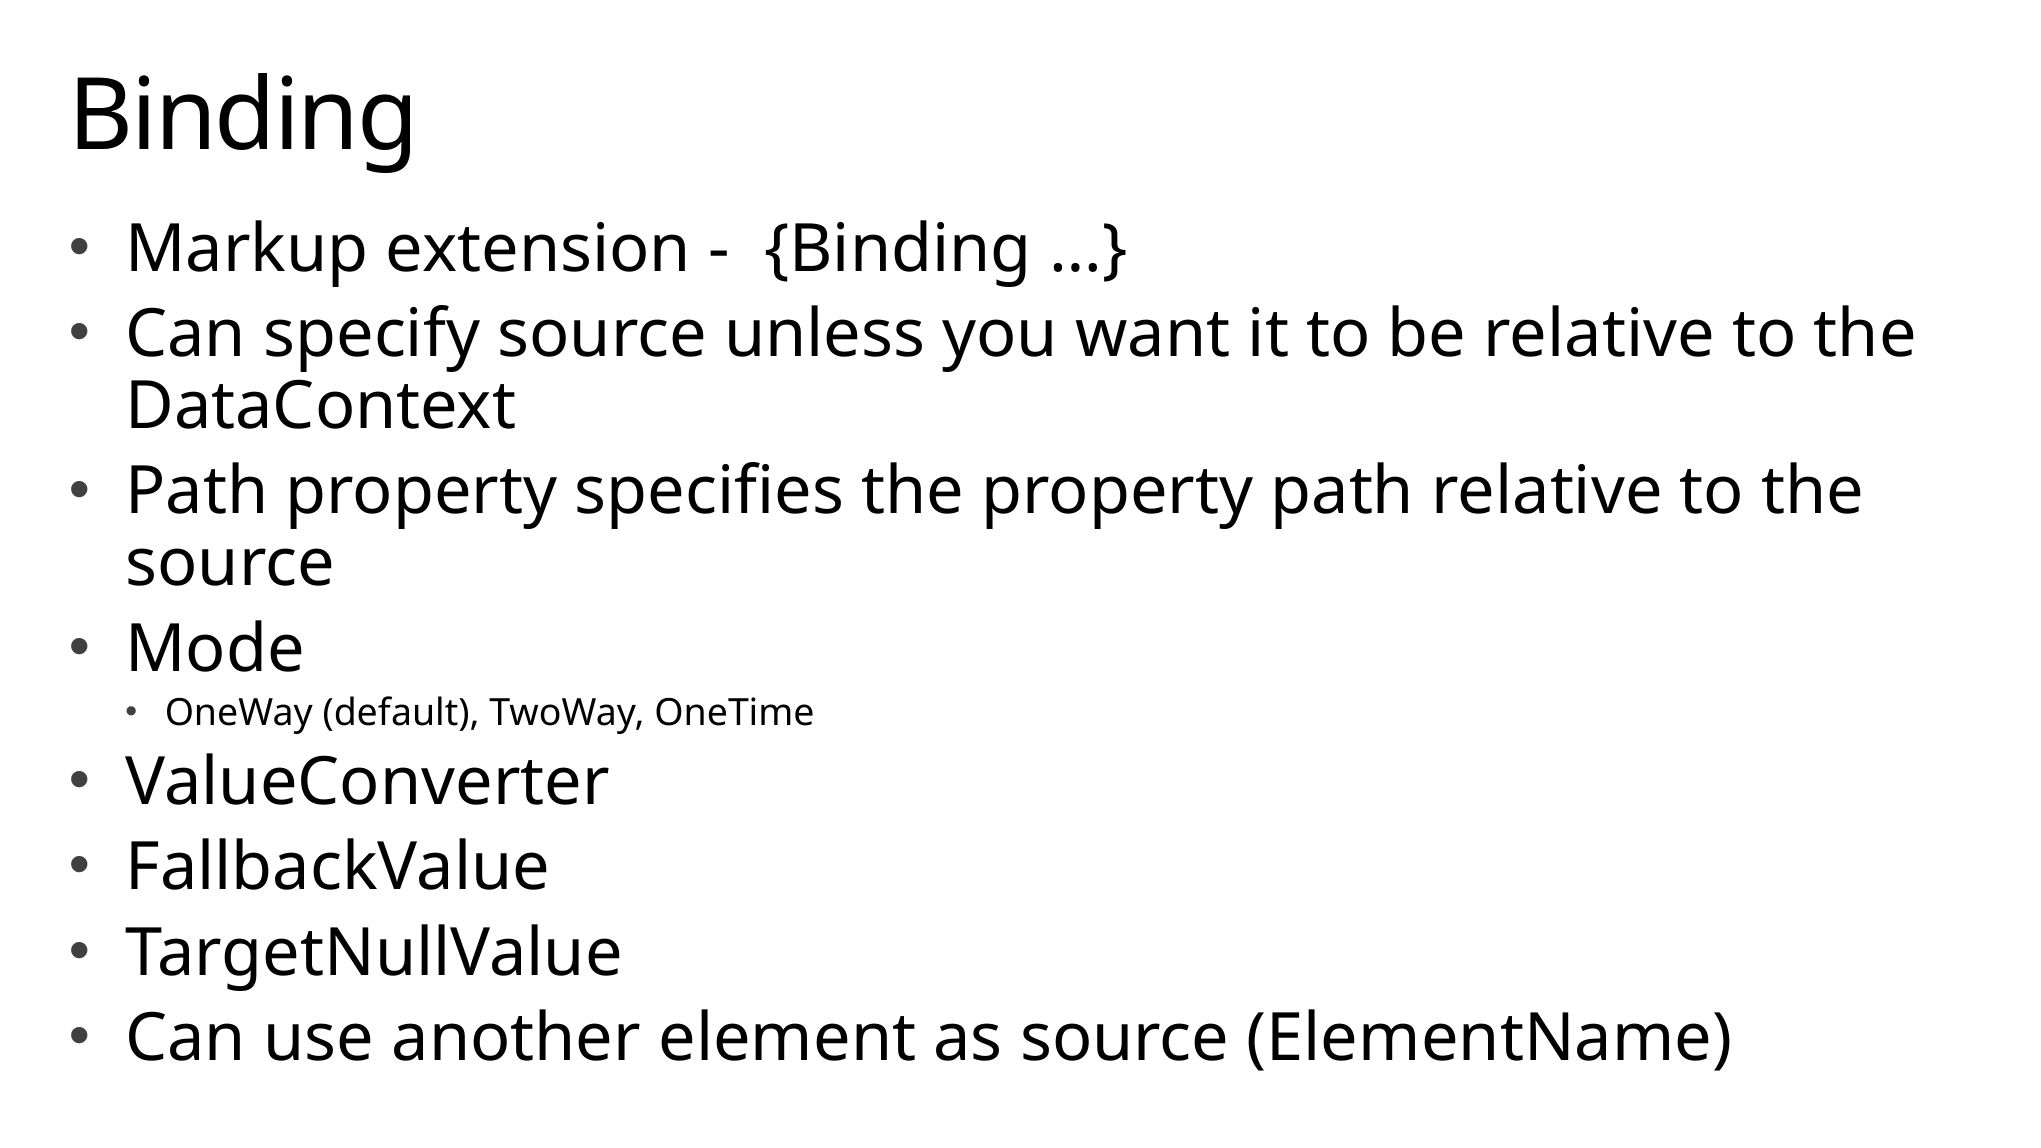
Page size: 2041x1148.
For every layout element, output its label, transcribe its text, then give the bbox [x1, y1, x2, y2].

list Markup extension - {Binding …} Can specify source unless you want it to be relative to the DataContext Path property specifies the property path relative to the source Mode OneWay (default), TwoWay, OneTime ValueConverter FallbackValue TargetNullValue Can use another element as source (ElementName) [45, 199, 1996, 1148]
title Binding [45, 48, 1996, 199]
